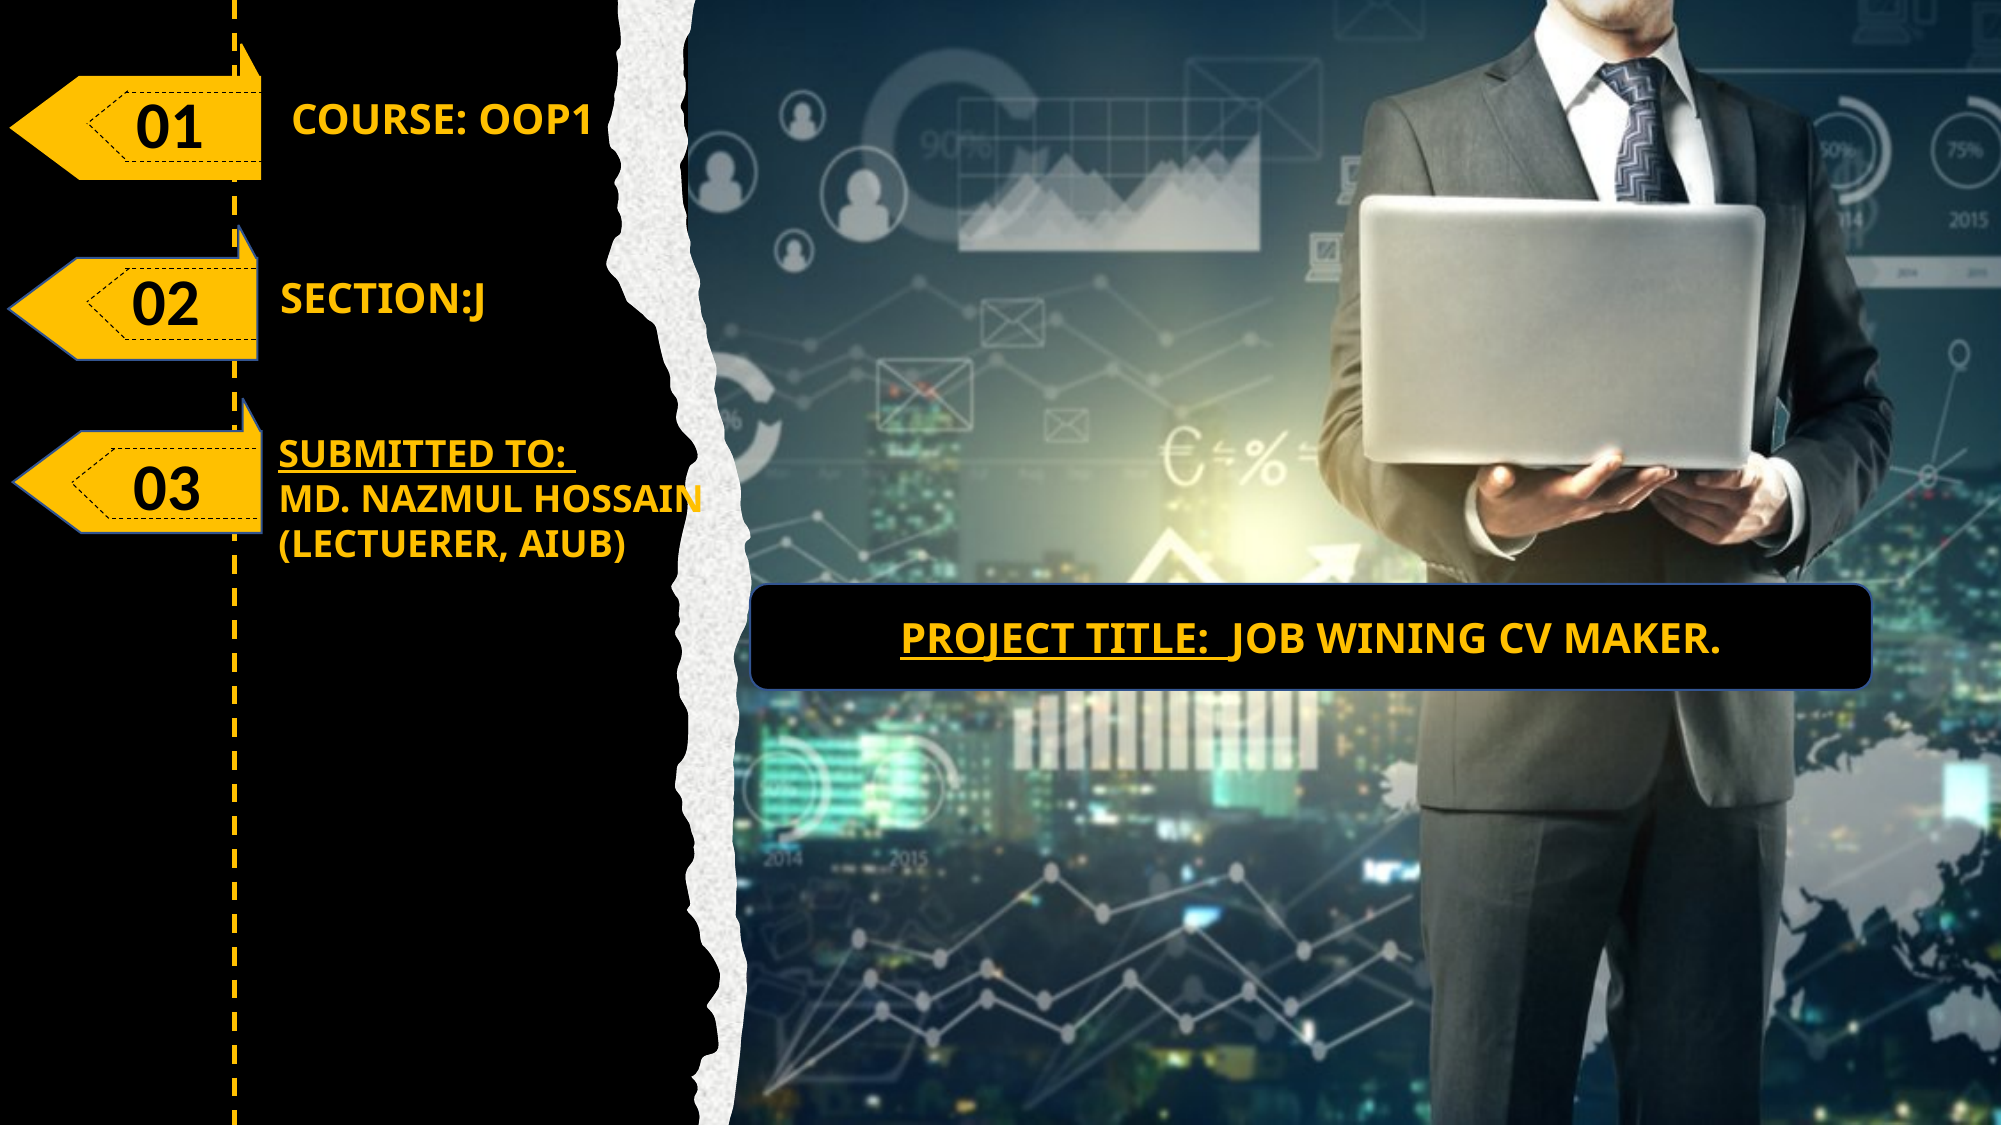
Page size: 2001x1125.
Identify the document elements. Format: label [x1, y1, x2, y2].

text_box [87, 122, 125, 159]
text_box [235, 0, 752, 1125]
text_box [86, 268, 130, 302]
text_box [86, 90, 128, 124]
text_box [71, 448, 115, 483]
text_box [0, 0, 234, 1125]
text_box [71, 482, 109, 519]
text_box [86, 301, 125, 338]
picture [752, 0, 2001, 1125]
